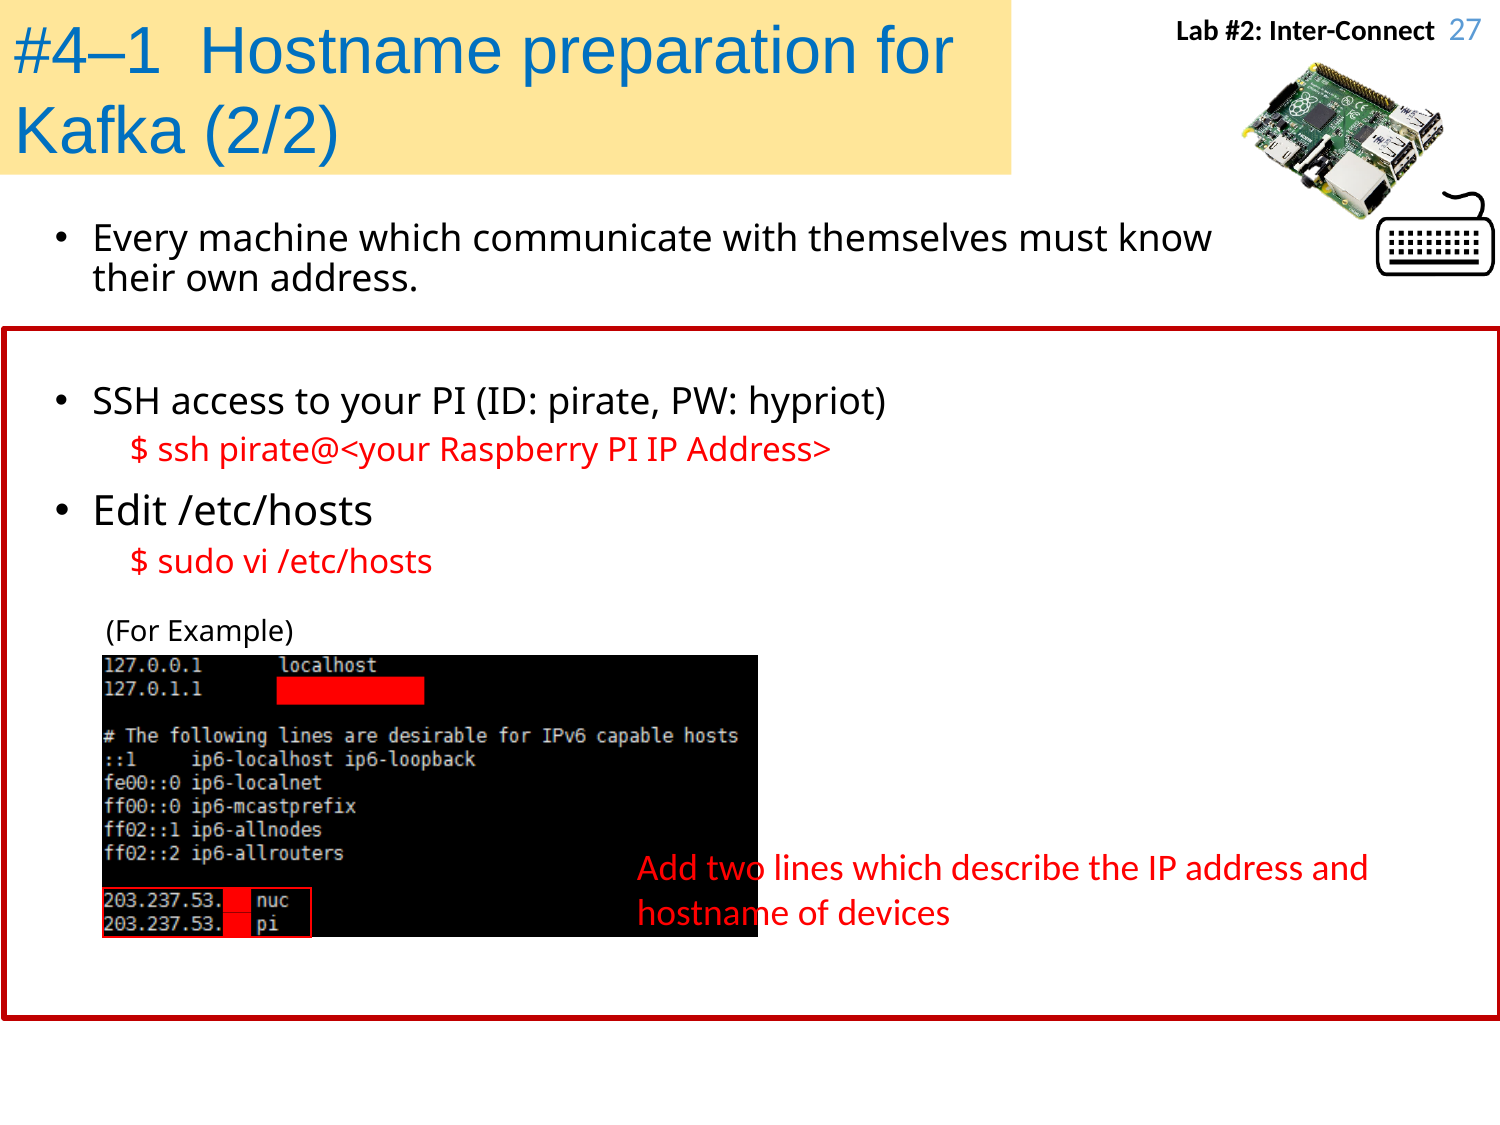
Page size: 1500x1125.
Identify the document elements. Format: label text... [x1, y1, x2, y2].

picture [1232, 47, 1500, 326]
text_box #4–1 Hostname preparation for Kafka (2/2) [0, 0, 1012, 175]
text_box Every machine which communicate with themselves must know their own address. SSH access to your PI (ID: pirate, PW: hypriot) $ ssh pirate@<your Raspberry PI IP Address> Edit /etc/hosts $ sudo vi /etc/hosts [39, 211, 1302, 328]
text_box [4, 328, 1500, 1019]
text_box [102, 655, 758, 937]
